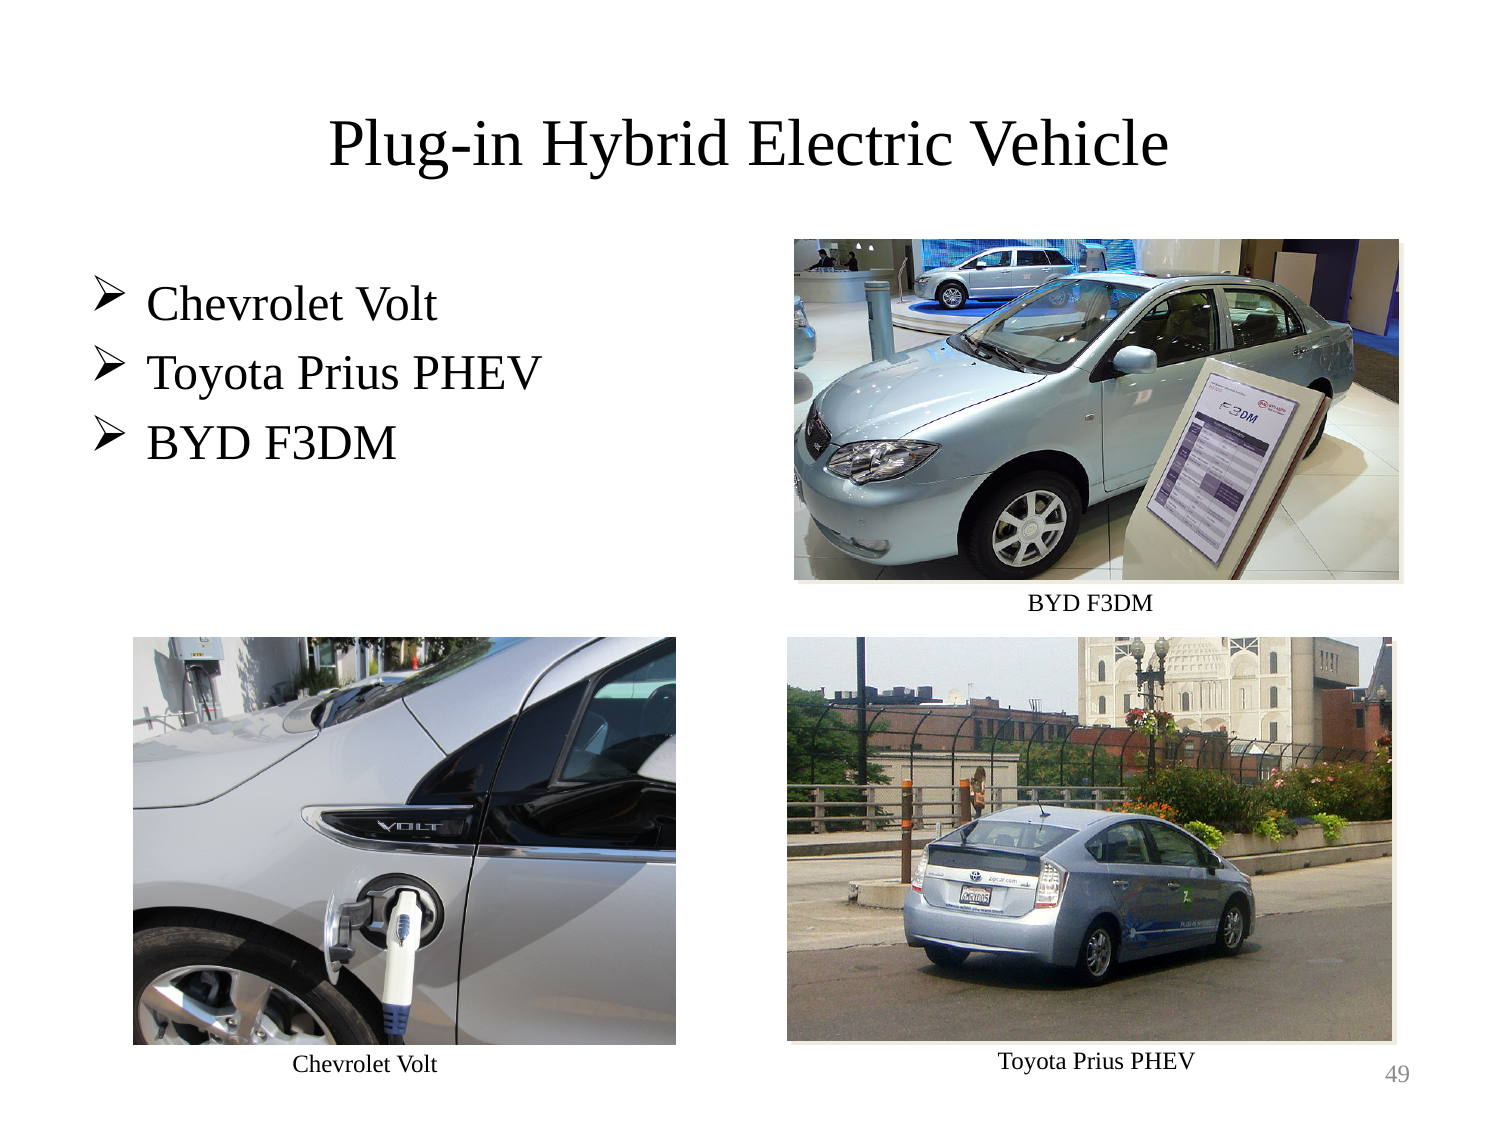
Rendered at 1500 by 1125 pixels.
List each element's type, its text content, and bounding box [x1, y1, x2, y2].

text_box BYD F3DM [865, 588, 1316, 625]
list Chevrolet Volt Toyota Prius PHEV BYD F3DM [75, 262, 1425, 1005]
picture [132, 637, 677, 1045]
slide_number 49 [1074, 1042, 1425, 1103]
text_box Toyota Prius PHEV [871, 1049, 1074, 1083]
picture [794, 239, 1400, 580]
text_box Chevrolet Volt [139, 1053, 590, 1085]
picture [787, 637, 1393, 1041]
title Plug-in Hybrid Electric Vehicle [75, 45, 1425, 233]
